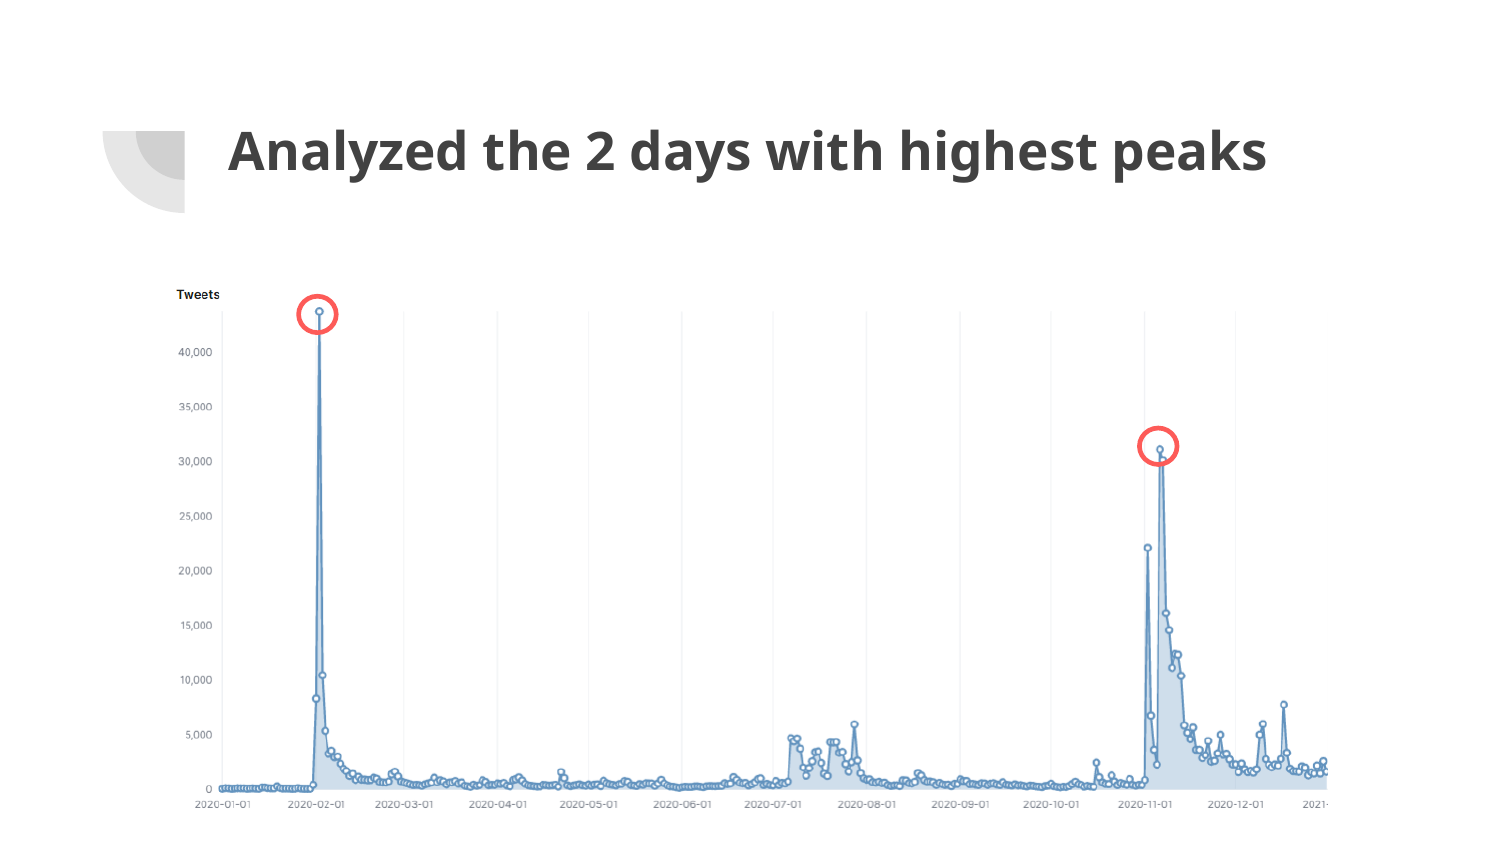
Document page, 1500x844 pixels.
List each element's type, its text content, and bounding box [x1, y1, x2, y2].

picture [172, 284, 1328, 817]
title Analyzed the 2 days with highest peaks [213, 98, 1368, 263]
